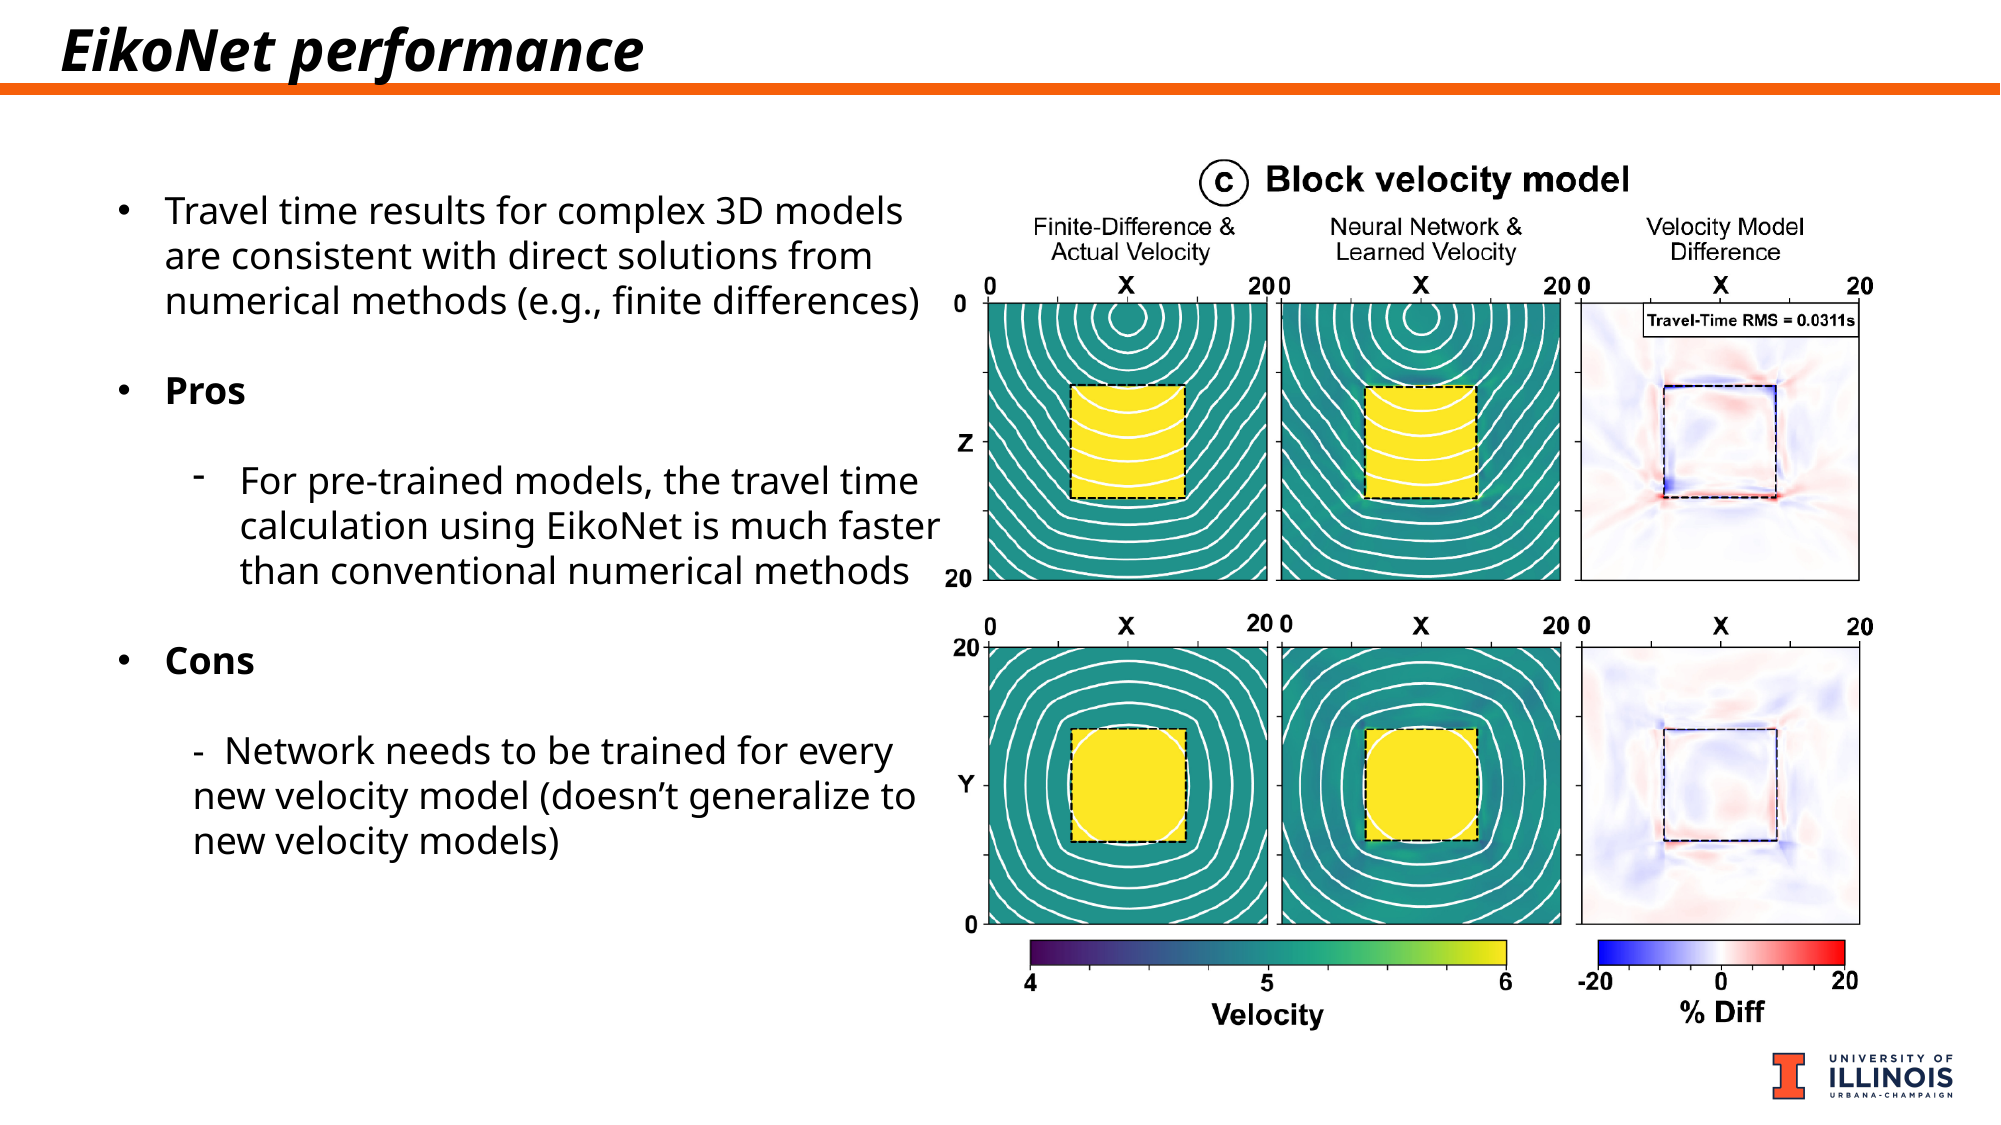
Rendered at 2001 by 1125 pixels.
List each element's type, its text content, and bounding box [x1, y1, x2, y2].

title EikoNet performance [45, 0, 1771, 112]
picture [925, 140, 1978, 1125]
text_box Travel time results for complex 3D models are consistent with direct solutions from numerical methods (e.g., finite differences) Pros For pre-trained models, the travel time calculation using EikoNet is much faster than conventional numerical methods Cons - Network needs to be trained for every new velocity model (doesn’t generalize to new velocity models) [102, 179, 925, 960]
